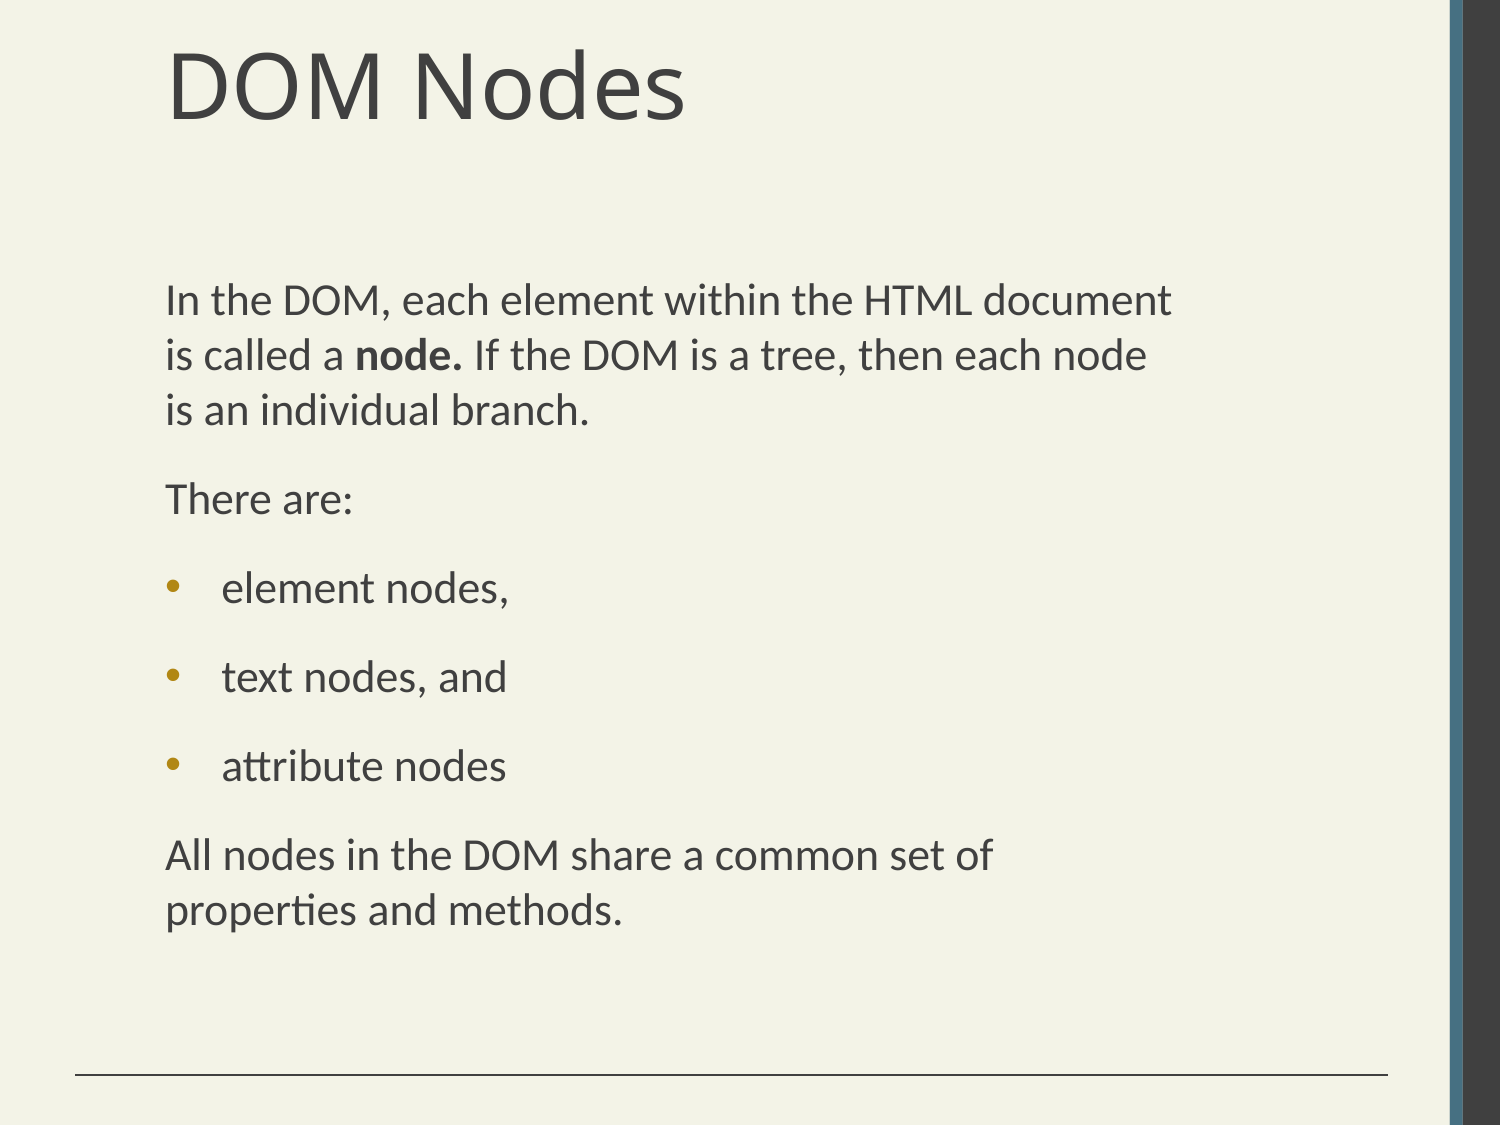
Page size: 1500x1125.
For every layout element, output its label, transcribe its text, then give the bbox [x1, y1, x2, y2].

list In the DOM, each element within the HTML document is called a node. If the DOM is a tree, then each node is an individual branch. There are: element nodes, text nodes, and attribute nodes All nodes in the DOM share a common set of properties and methods. [150, 262, 1200, 1013]
title DOM Nodes [150, 20, 1425, 188]
